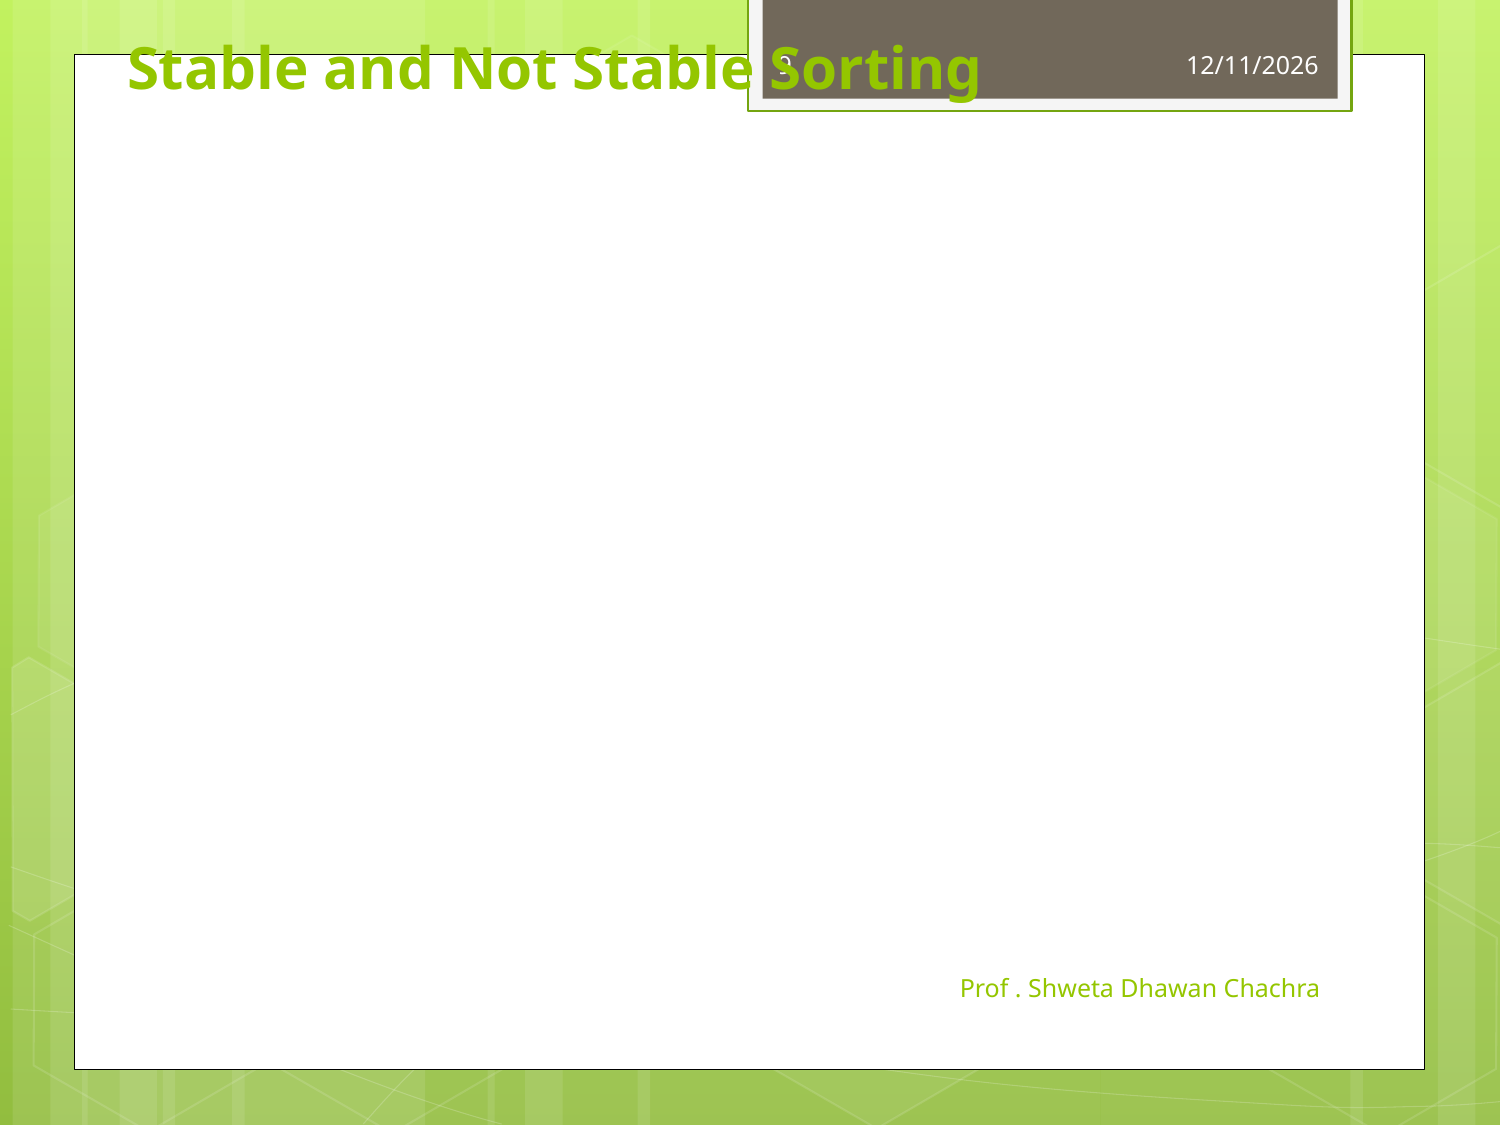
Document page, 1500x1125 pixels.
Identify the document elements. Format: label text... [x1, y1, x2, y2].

table_header 3 [12, 88, 50, 93]
table_header 6 [0, 299, 11, 306]
table_header 3 [1425, 88, 1437, 93]
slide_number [983, 36, 1334, 97]
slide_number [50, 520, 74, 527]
footer Prof . Shweta Dhawan Chachra [761, 960, 1336, 1020]
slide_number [1437, 520, 1476, 527]
title Stable and Not Stable Sorting [112, 21, 1265, 109]
table_header 3 [1476, 88, 1500, 93]
slide_number 9 [762, 36, 982, 97]
